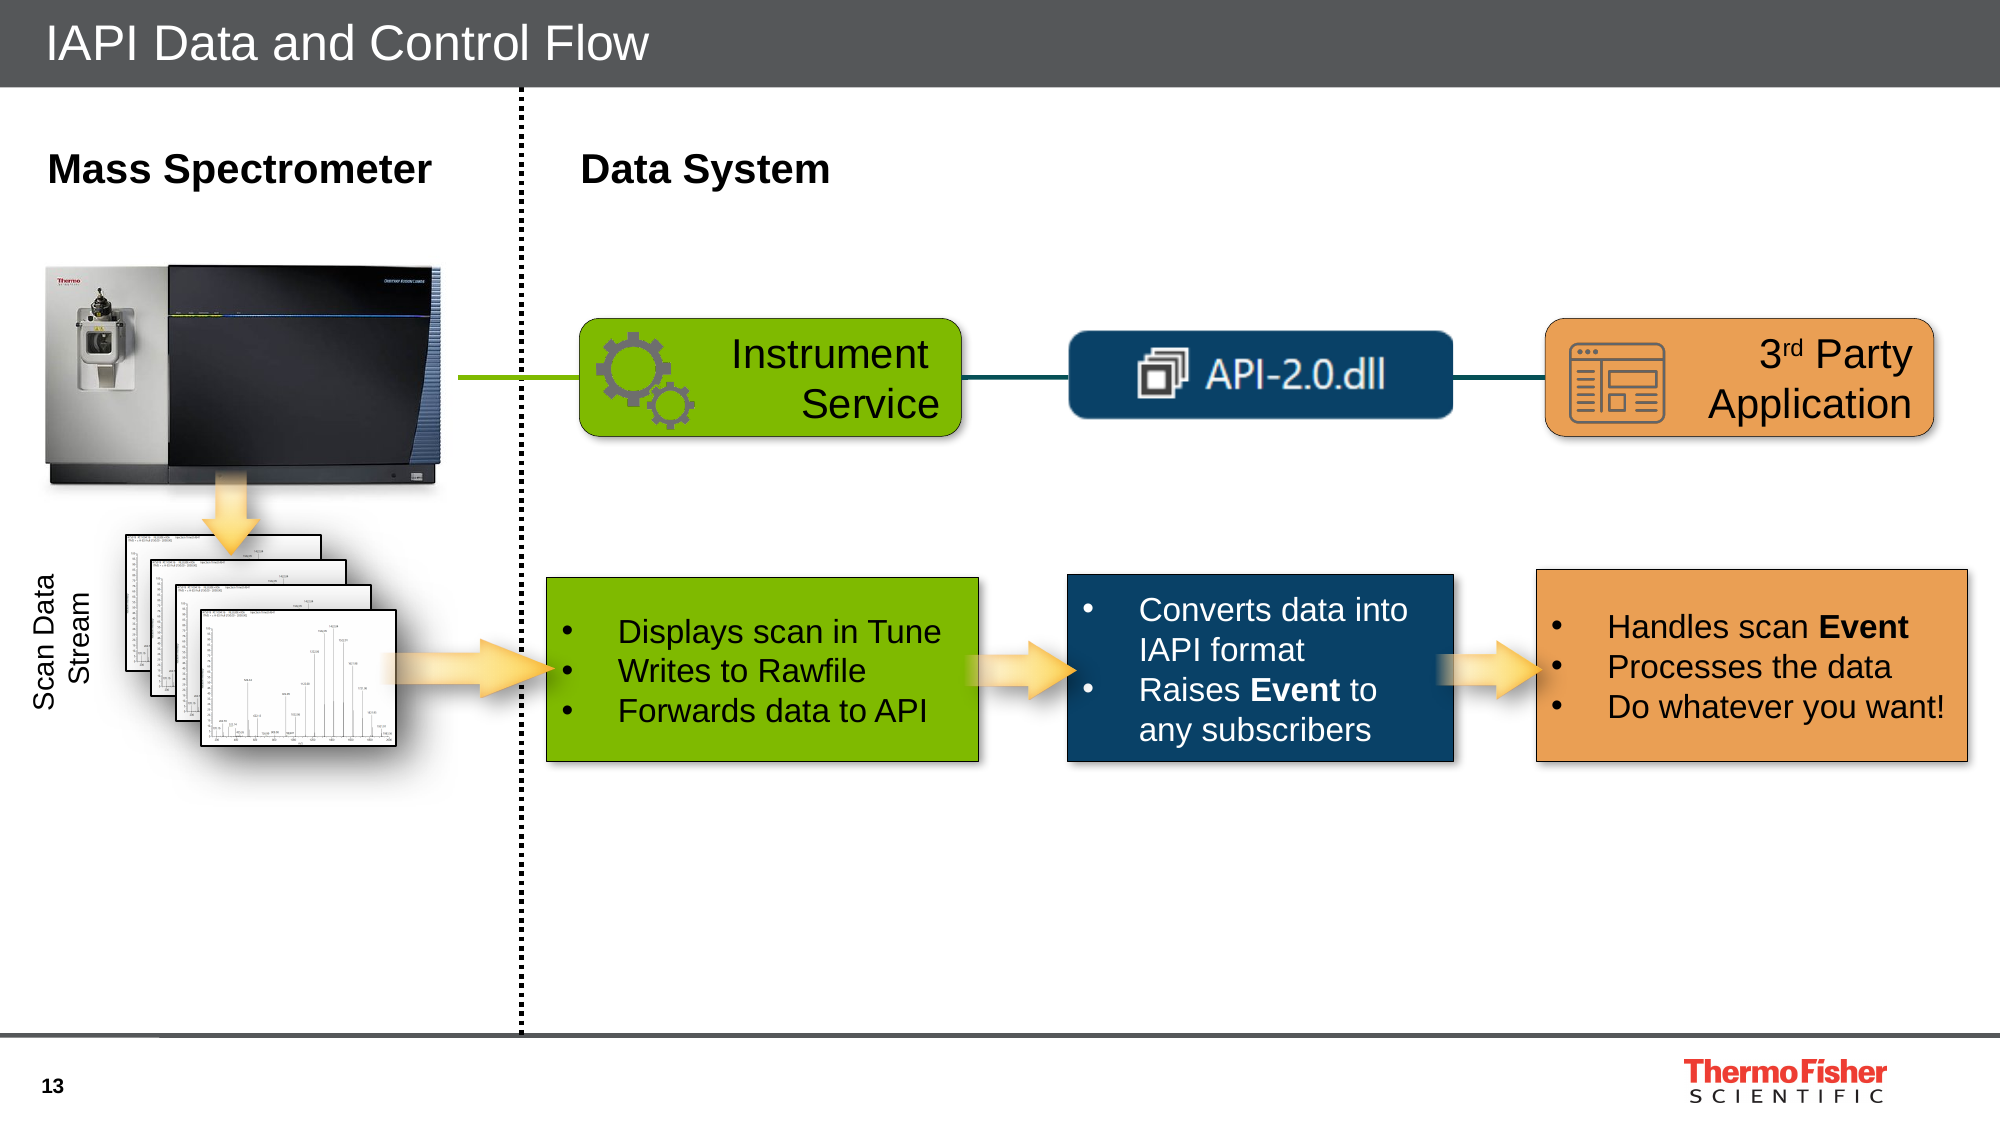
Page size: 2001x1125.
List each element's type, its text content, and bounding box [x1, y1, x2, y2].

text_box Displays scan in Tune Writes to Rawfile Forwards data to API [546, 577, 979, 762]
text_box Data System [526, 134, 891, 200]
picture [1068, 323, 1454, 431]
picture [1434, 639, 1543, 700]
picture [21, 251, 556, 746]
text_box Converts data into IAPI format Raises Event to any subscribers [1067, 574, 1454, 762]
picture [1684, 1059, 1887, 1103]
text_box Mass Spectrometer [13, 134, 467, 200]
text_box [579, 318, 962, 437]
text_box Handles scan Event Processes the data Do whatever you want! [1536, 569, 1968, 762]
title IAPI Data and Control Flow [0, 0, 2000, 88]
picture [962, 640, 1078, 701]
text_box Scan Data Stream [17, 511, 102, 782]
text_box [1544, 318, 1935, 437]
